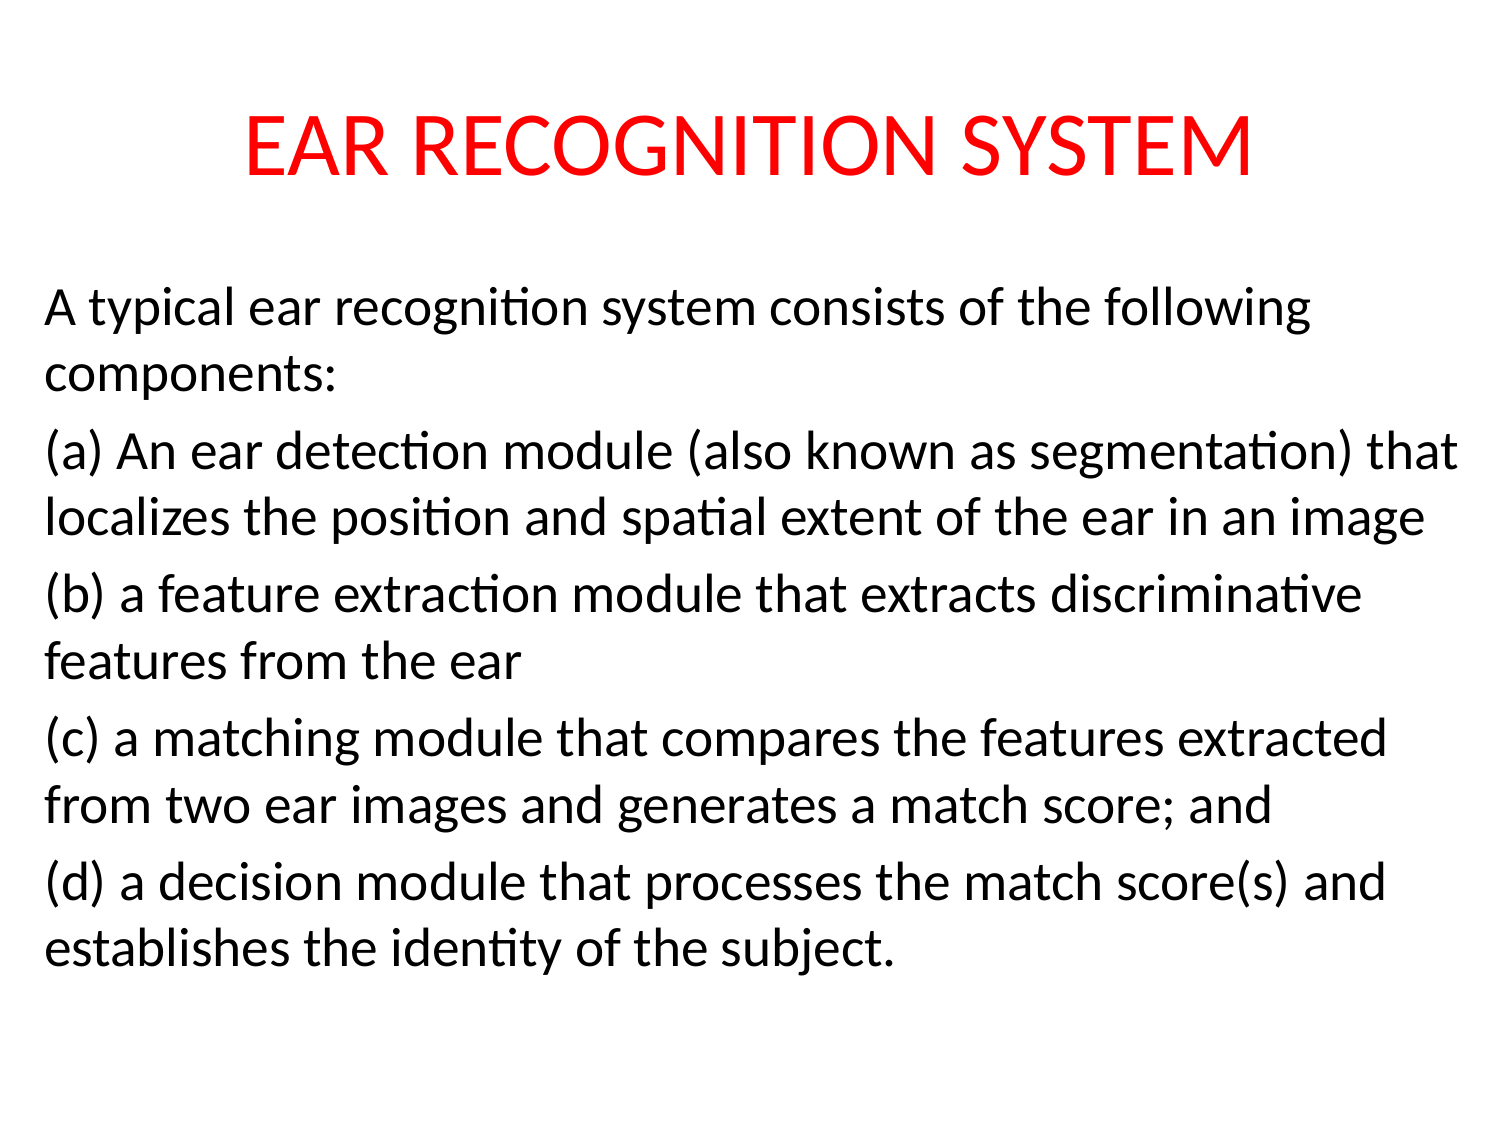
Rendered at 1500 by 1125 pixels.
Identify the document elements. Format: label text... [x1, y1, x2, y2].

list A typical ear recognition system consists of the following components: (a) An ear detection module (also known as segmentation) that localizes the position and spatial extent of the ear in an image (b) a feature extraction module that extracts discriminative features from the ear (c) a matching module that compares the features extracted from two ear images and generates a match score; and (d) a decision module that processes the match score(s) and establishes the identity of the subject. [29, 262, 1483, 1005]
title EAR RECOGNITION SYSTEM [75, 45, 1425, 233]
